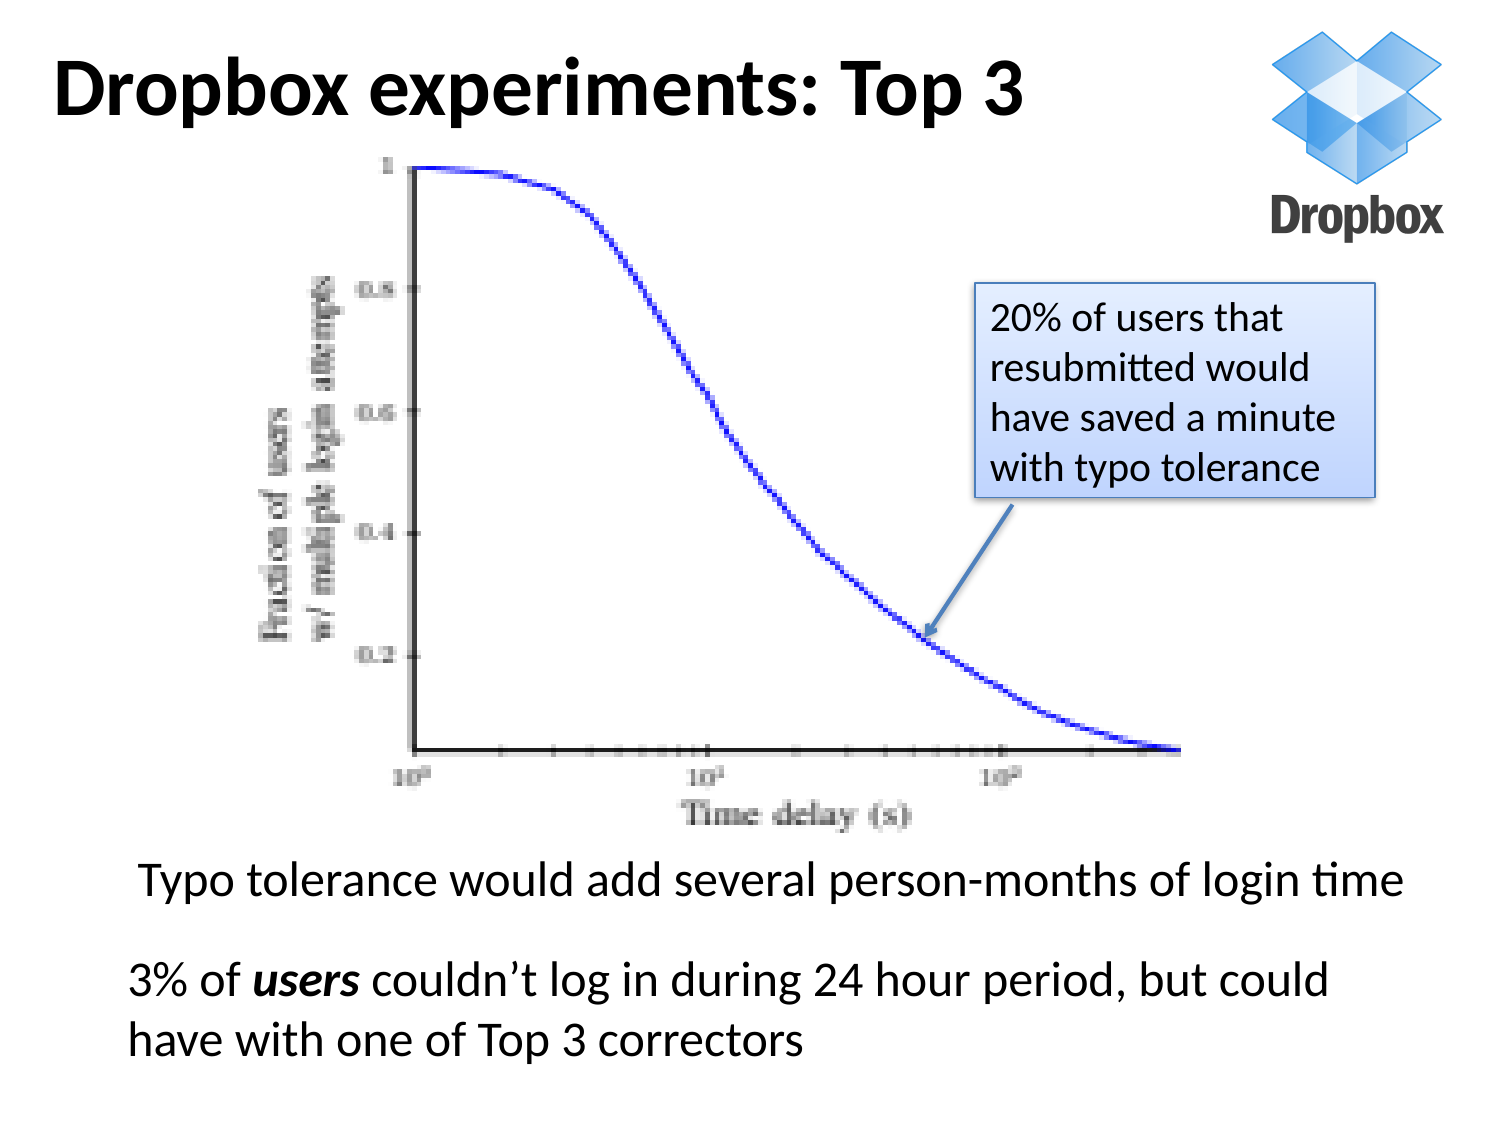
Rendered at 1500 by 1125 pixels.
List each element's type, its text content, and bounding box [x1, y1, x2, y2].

text_box Dropbox experiments: Top 3 [38, 24, 1041, 140]
text_box 3% of users couldn’t log in during 24 hour period, but could have with one of Top 3 correctors [112, 938, 1392, 1074]
text_box 20% of users that resubmitted would have saved a minute with typo tolerance [1204, 282, 1376, 498]
picture [1237, 18, 1477, 258]
text_box Typo tolerance would add several person-months of login time [122, 838, 1420, 914]
picture [249, 145, 1201, 838]
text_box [924, 504, 1013, 638]
